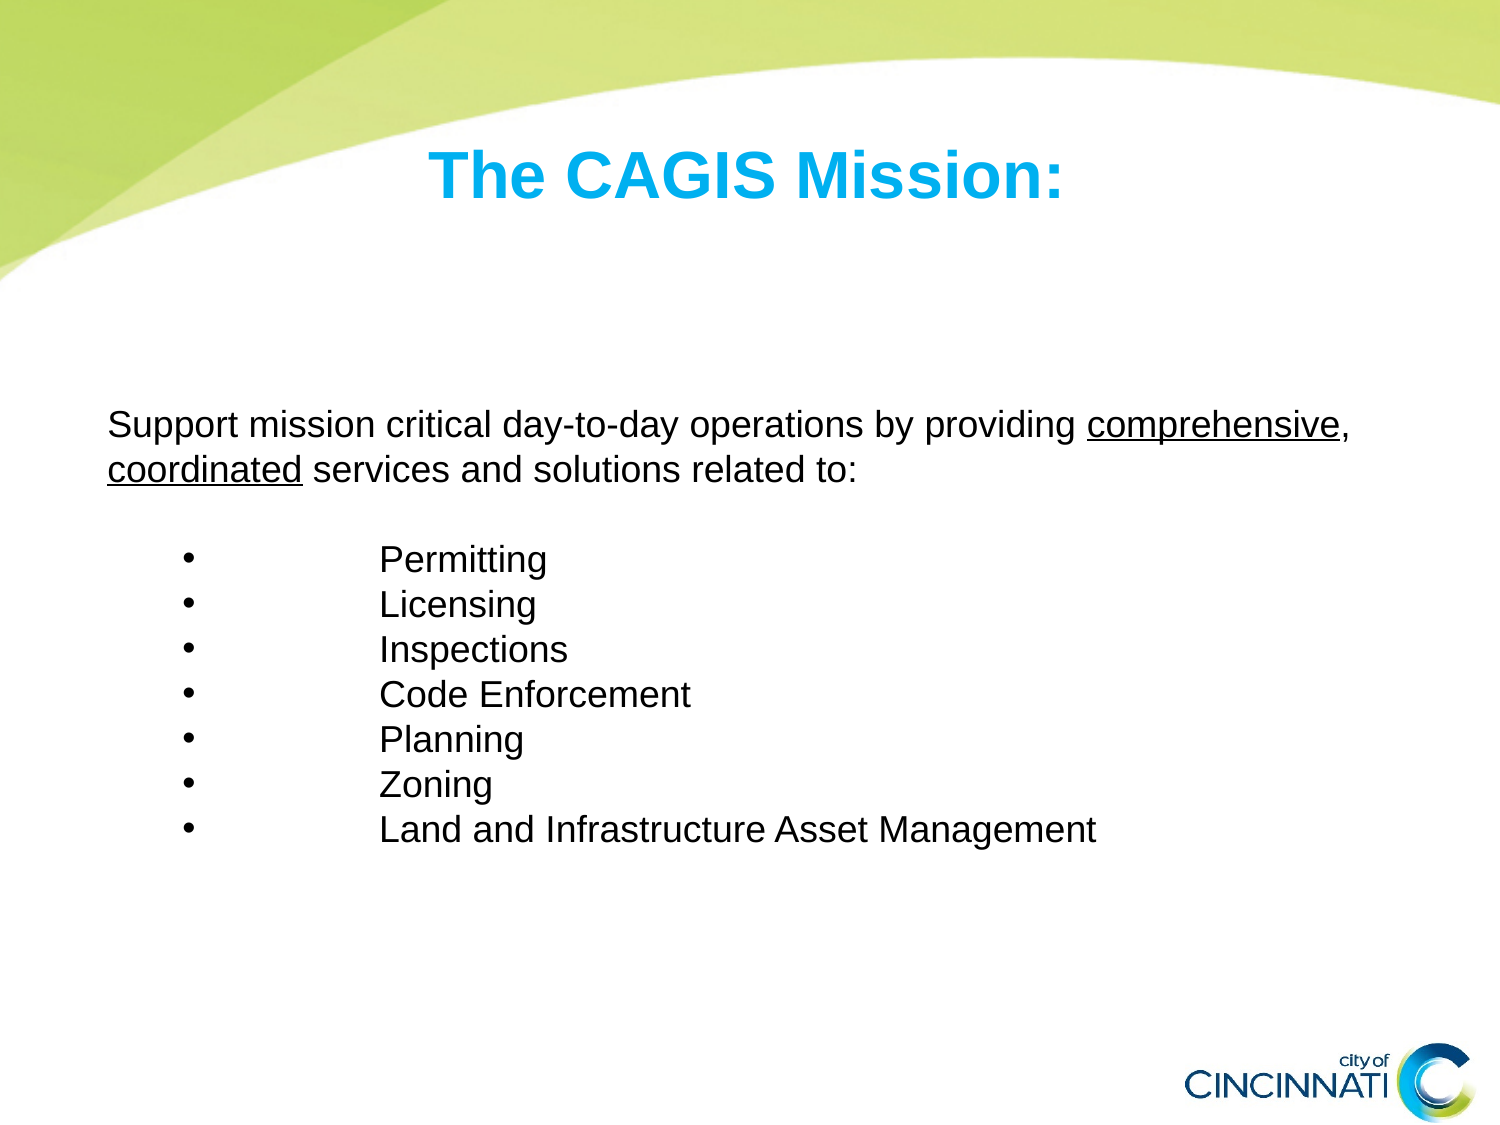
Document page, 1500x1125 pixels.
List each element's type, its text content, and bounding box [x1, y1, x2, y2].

text_box Support mission critical day-to-day operations by providing comprehensive, coordinated services and solutions related to: Permitting Licensing Inspections Code Enforcement Planning Zoning Land and Infrastructure Asset Management [92, 392, 1424, 857]
picture [1184, 1041, 1500, 1123]
picture [0, 0, 1500, 297]
